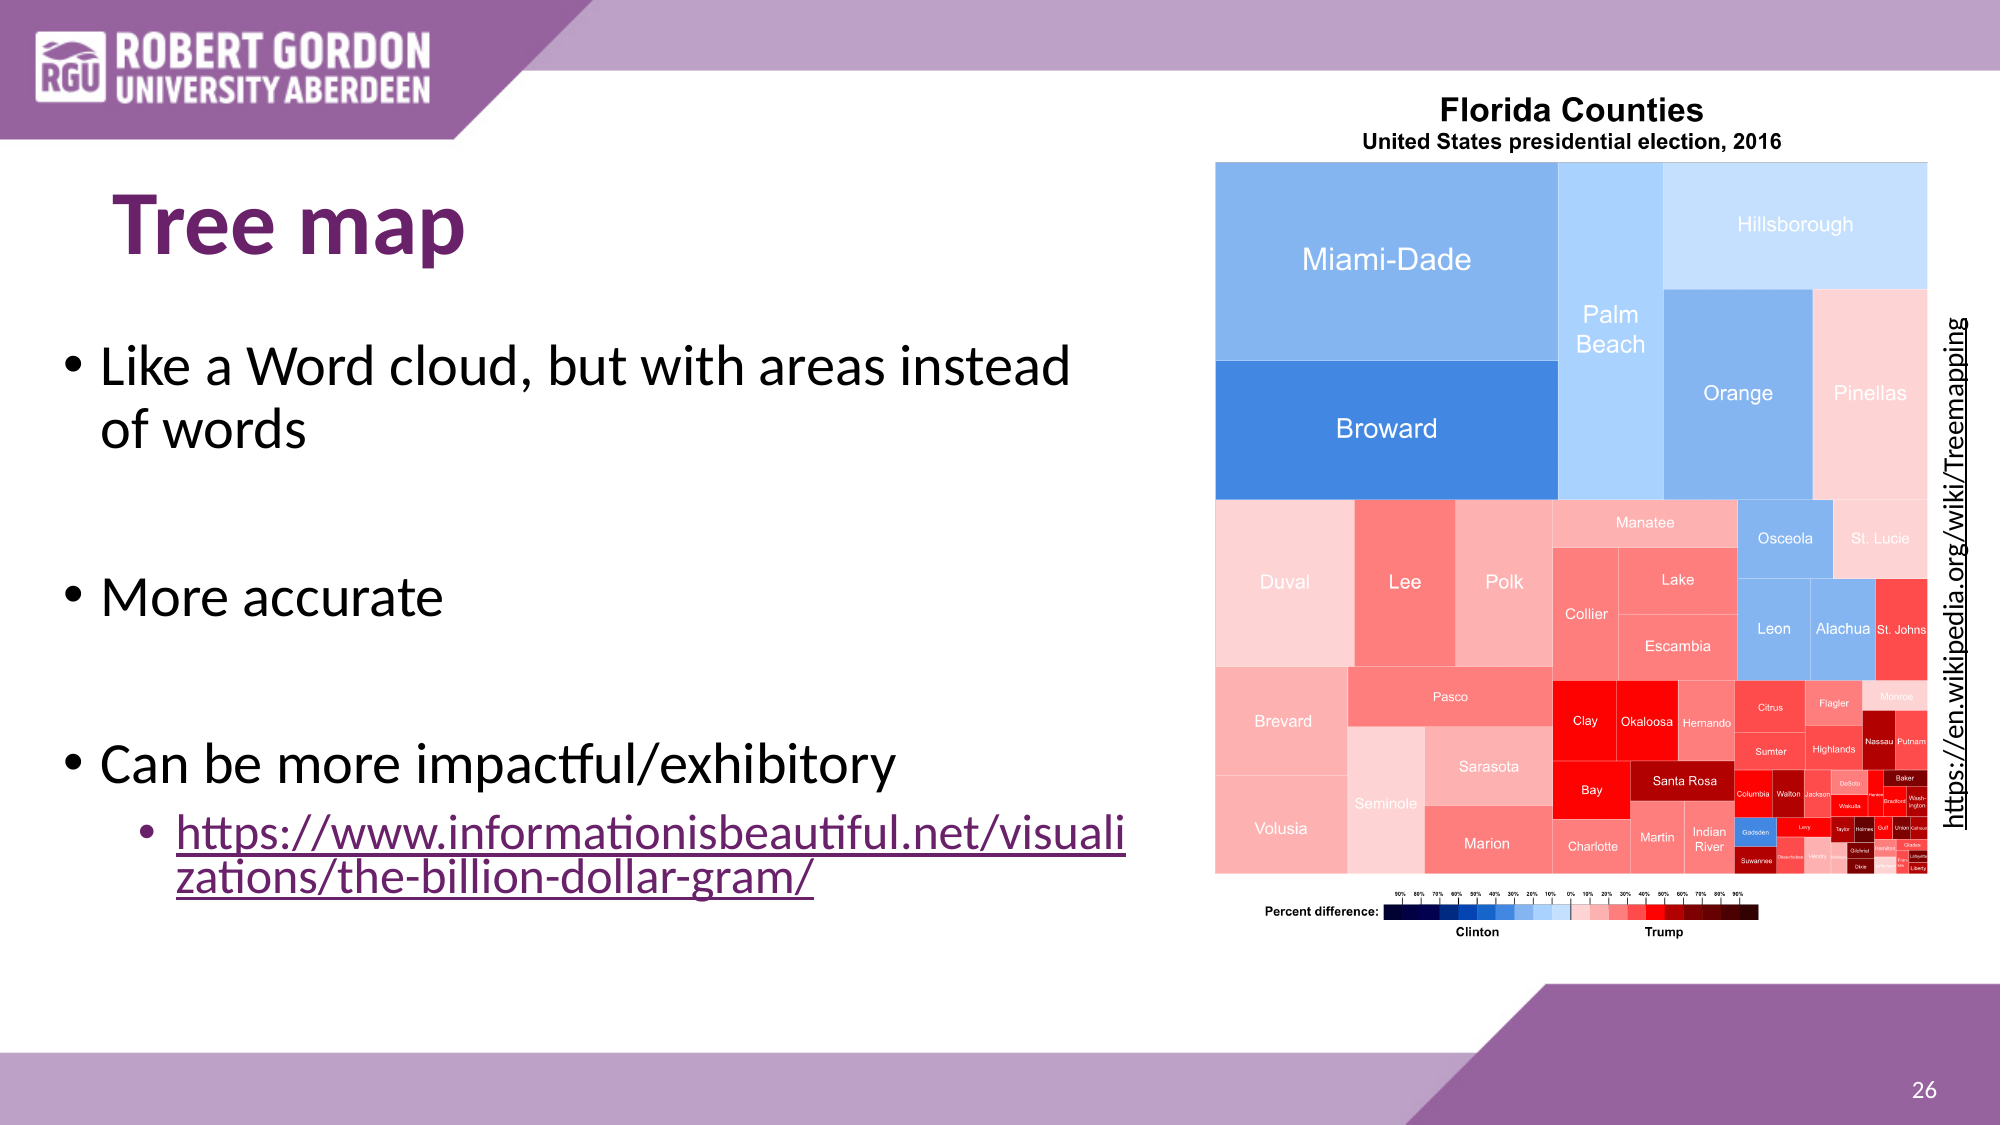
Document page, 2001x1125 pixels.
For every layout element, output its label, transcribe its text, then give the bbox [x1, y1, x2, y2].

title Tree map [97, 168, 553, 293]
picture [0, 0, 2000, 1125]
list Like a Word cloud, but with areas instead of words More accurate Can be more impactful/exhibitory https://www.informationisbeautiful.net/visualizations/the-billion-dollar-gram/ [48, 327, 1144, 994]
slide_number 26 [1731, 1058, 1953, 1119]
text_box https://en.wikipedia.org/wiki/Treemapping [1970, 296, 1977, 845]
